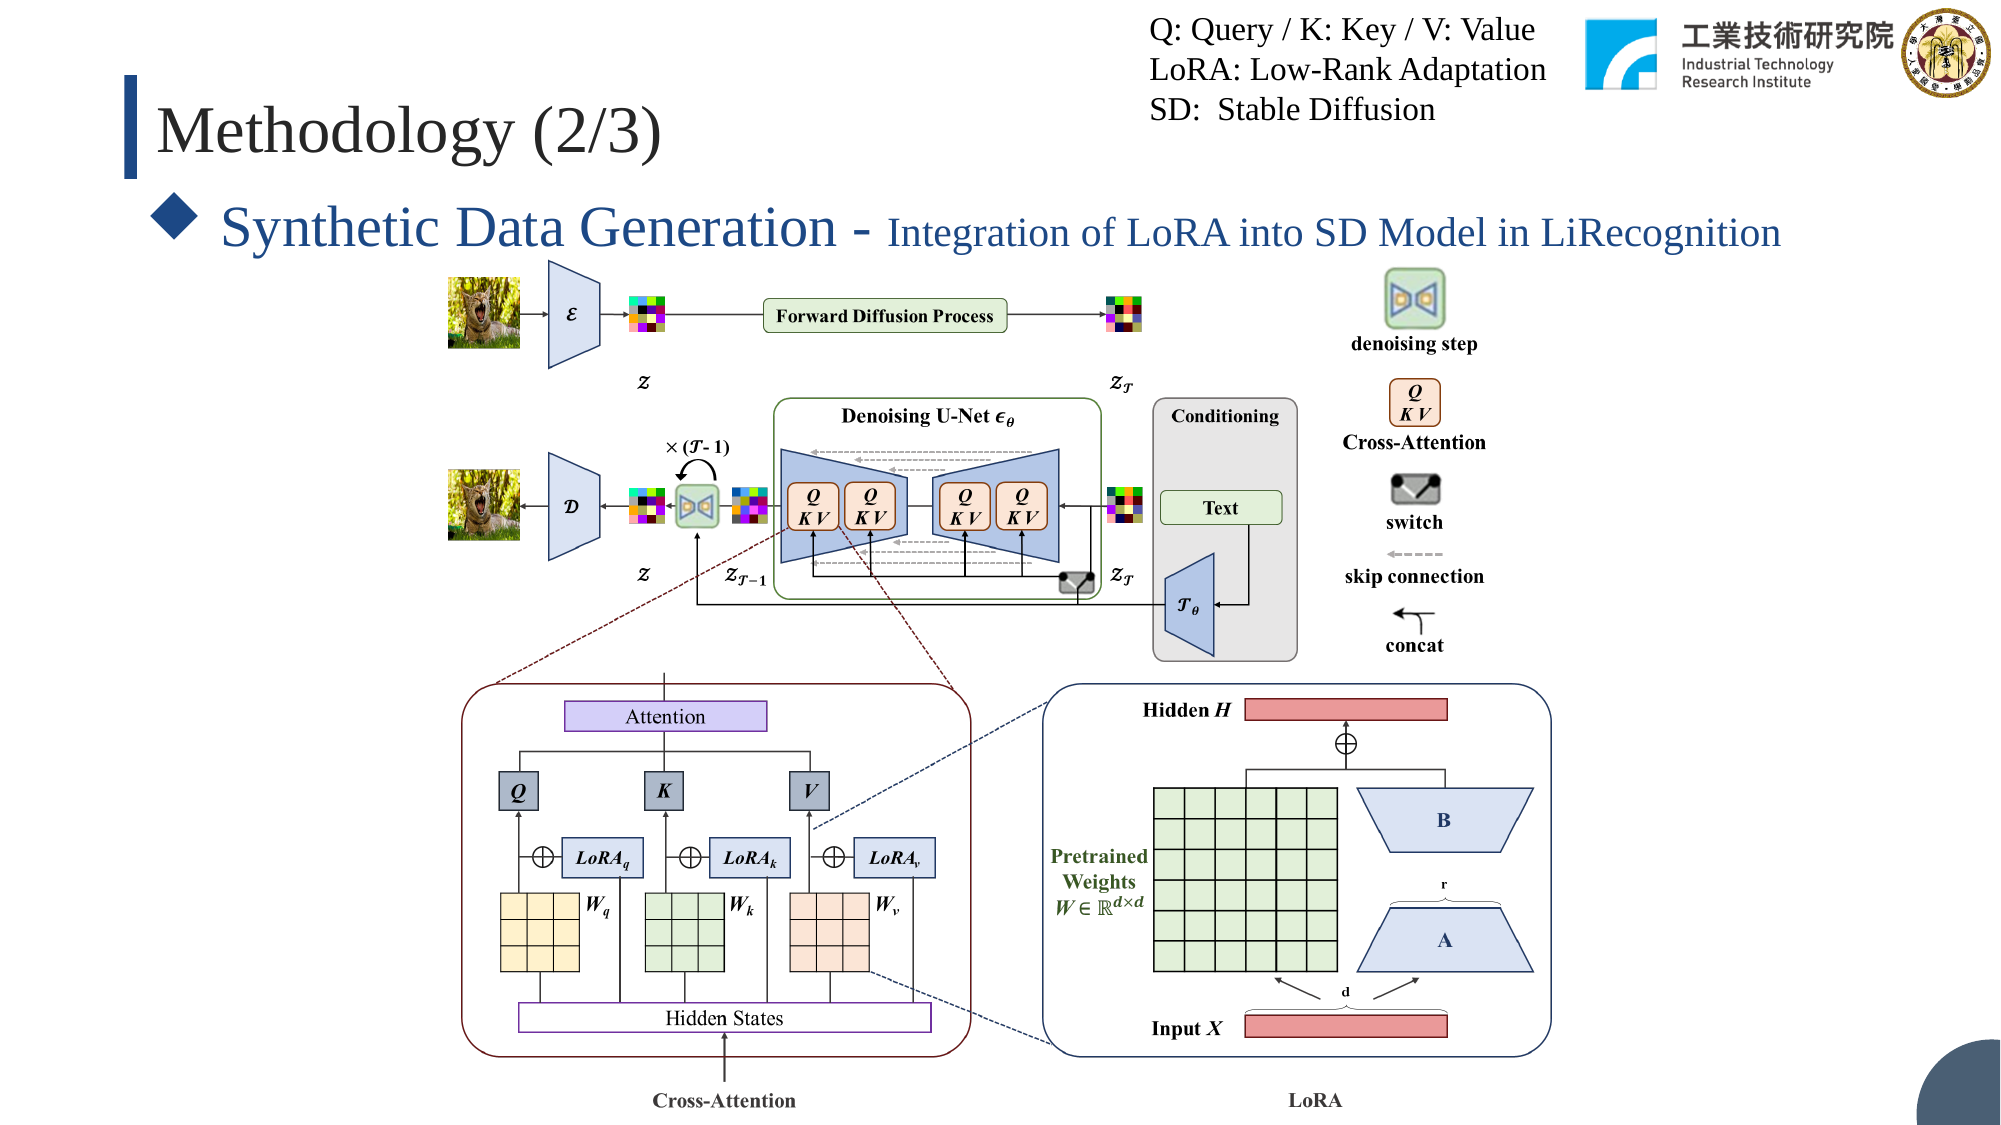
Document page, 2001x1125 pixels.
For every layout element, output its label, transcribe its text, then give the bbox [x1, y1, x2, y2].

text_box Q: Query / K: Key / V: Value LoRA: Low-Rank Adaptation SD: Stable Diffusion [1134, 0, 1732, 134]
picture [1732, 2, 1898, 105]
picture [1901, 8, 1991, 98]
text_box Methodology (2/3) [141, 78, 1542, 174]
slide_number 21 [1552, 1054, 1992, 1115]
picture [448, 259, 1552, 1125]
text_box Synthetic Data Generation - Integration of LoRA into SD Model in LiRecognition [130, 181, 1936, 336]
